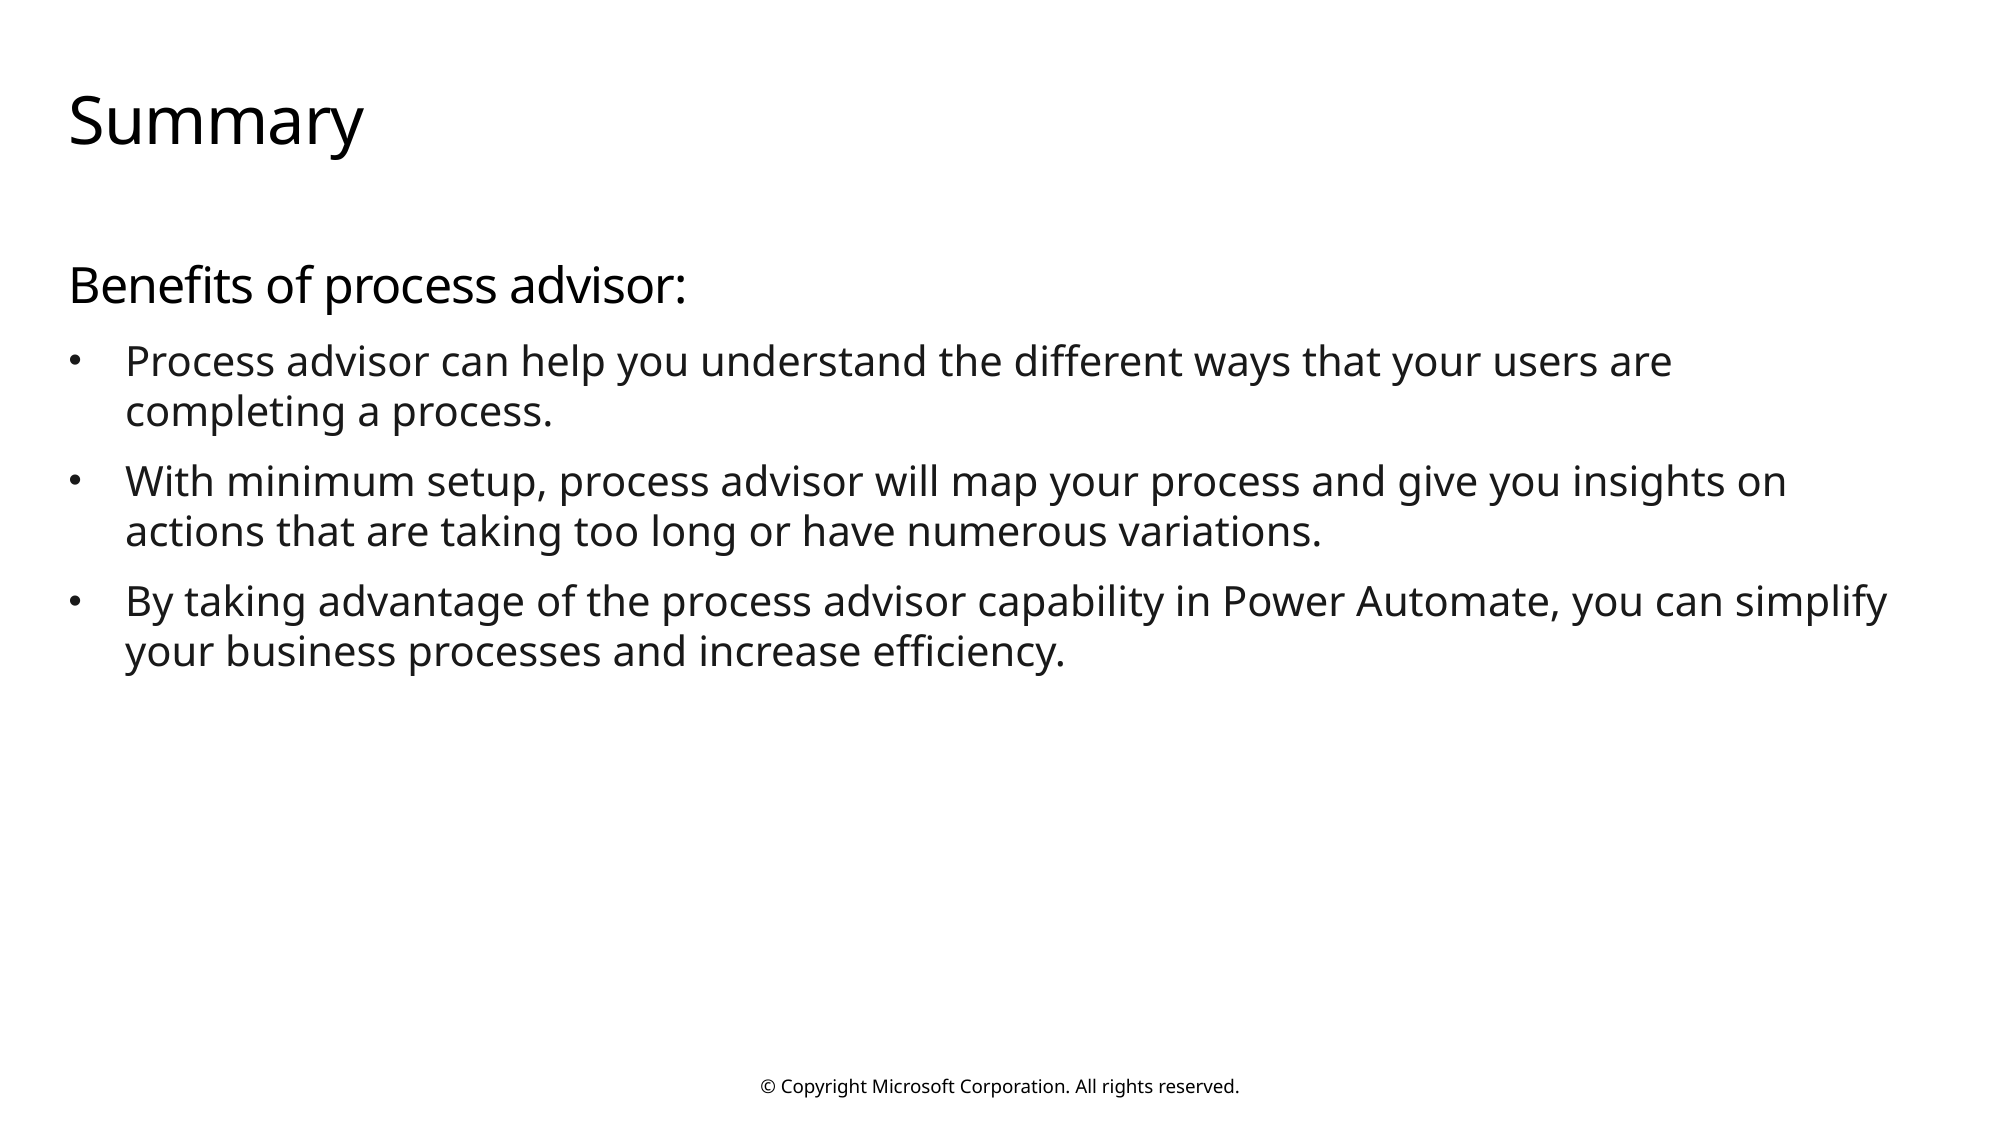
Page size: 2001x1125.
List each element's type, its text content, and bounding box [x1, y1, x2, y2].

list Benefits of process advisor: Process advisor can help you understand the different ways that your users are completing a process. With minimum setup, process advisor will map your process and give you insights on actions that are taking too long or have numerous variations. By taking advantage of the process advisor capability in Power Automate, you can simplify your business processes and increase efficiency. [68, 238, 1930, 696]
title Summary [68, 72, 1930, 184]
